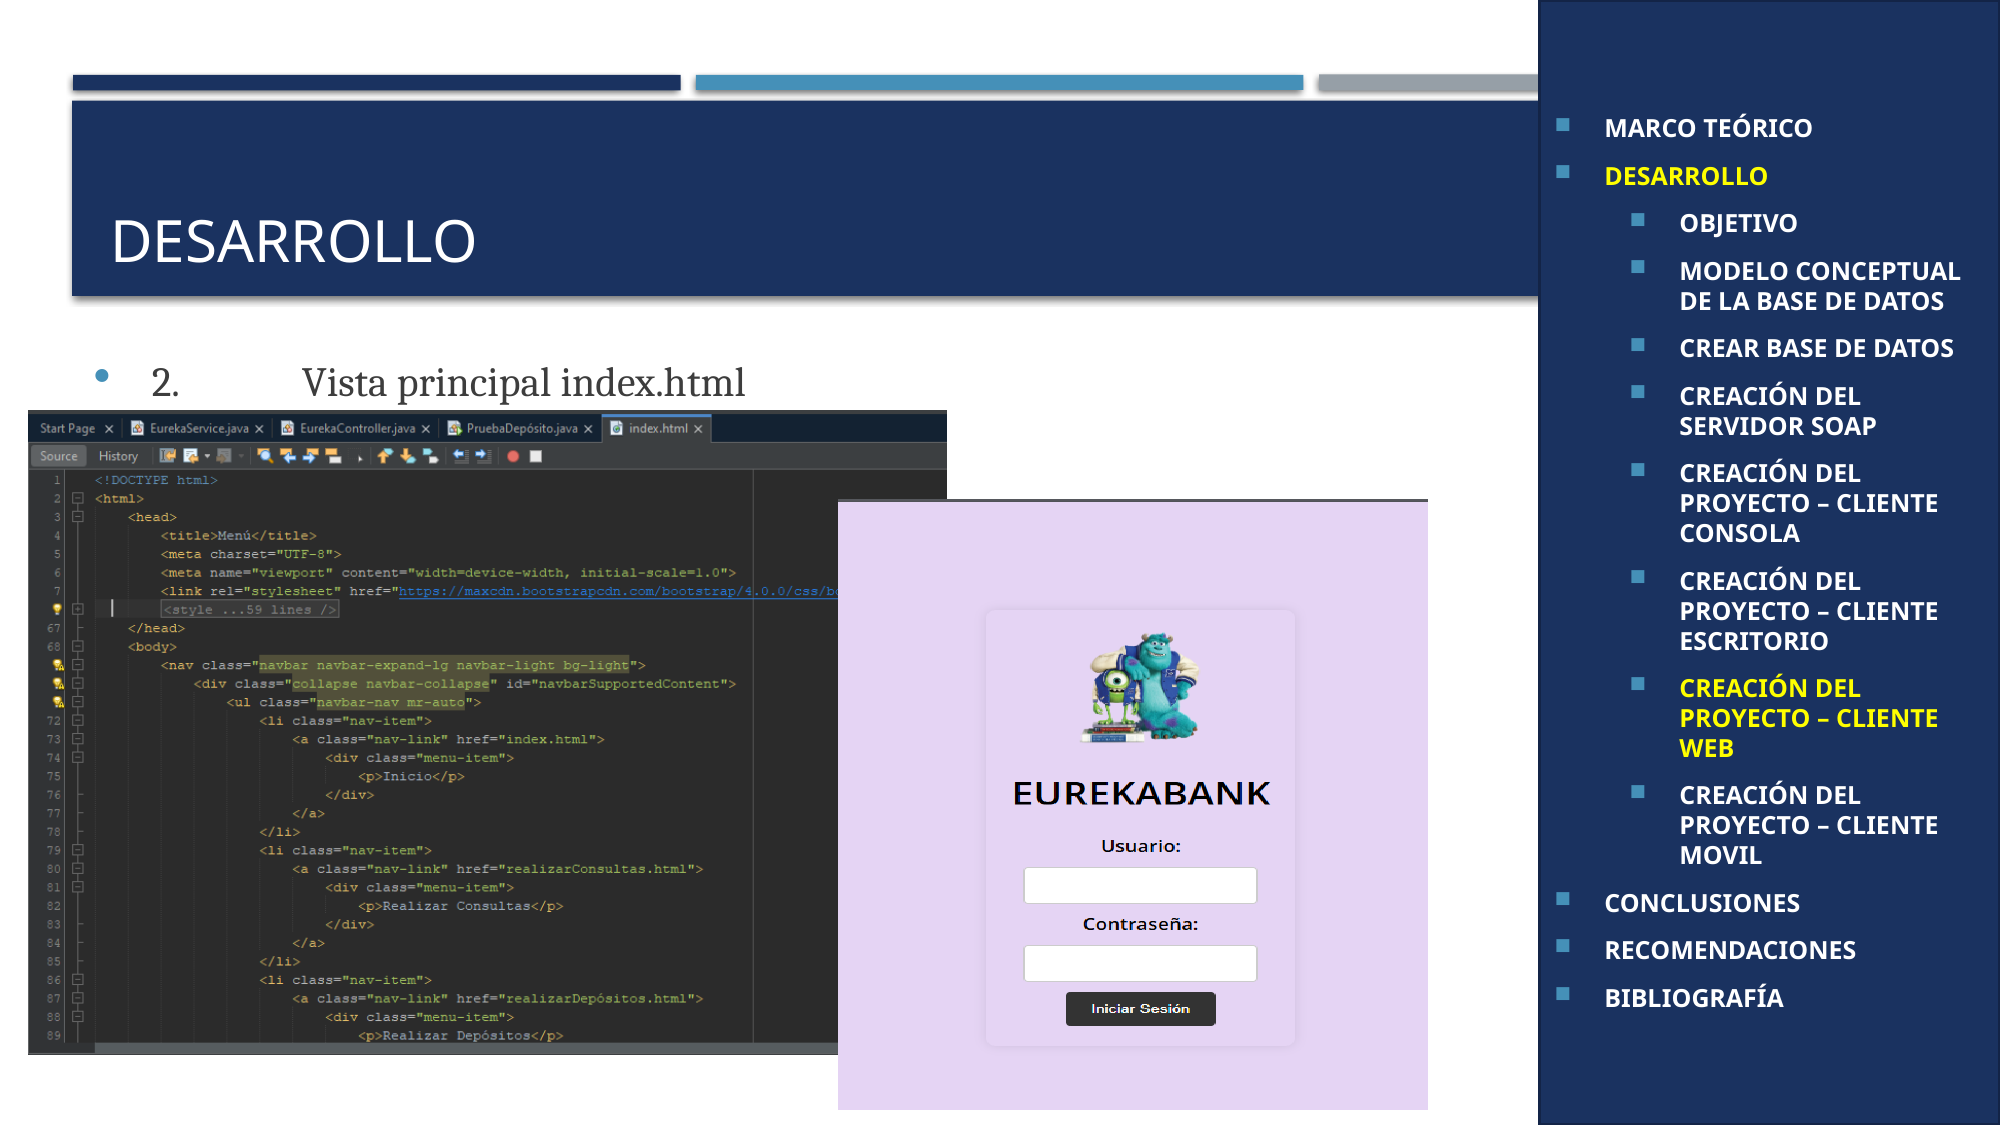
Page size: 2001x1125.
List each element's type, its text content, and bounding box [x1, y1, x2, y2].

title DESARROLLO [95, 115, 1538, 282]
picture [28, 410, 1428, 1110]
list 2. Vista principal index.html [80, 260, 1488, 497]
text_box MARCO TEÓRICO DESARROLLO OBJETIVO MODELO CONCEPTUAL DE LA BASE DE DATOS CREAR BASE DE DATOS CREACIÓN DEL SERVIDOR SOAP CREACIÓN DEL PROYECTO – CLIENTE CONSOLA CREACIÓN DEL PROYECTO – CLIENTE ESCRITORIO CREACIÓN DEL PROYECTO – CLIENTE WEB CREACIÓN DEL PROYECTO – CLIENTE MOVIL CONCLUSIONES RECOMENDACIONES BIBLIOGRAFÍA [1538, 0, 2000, 1125]
